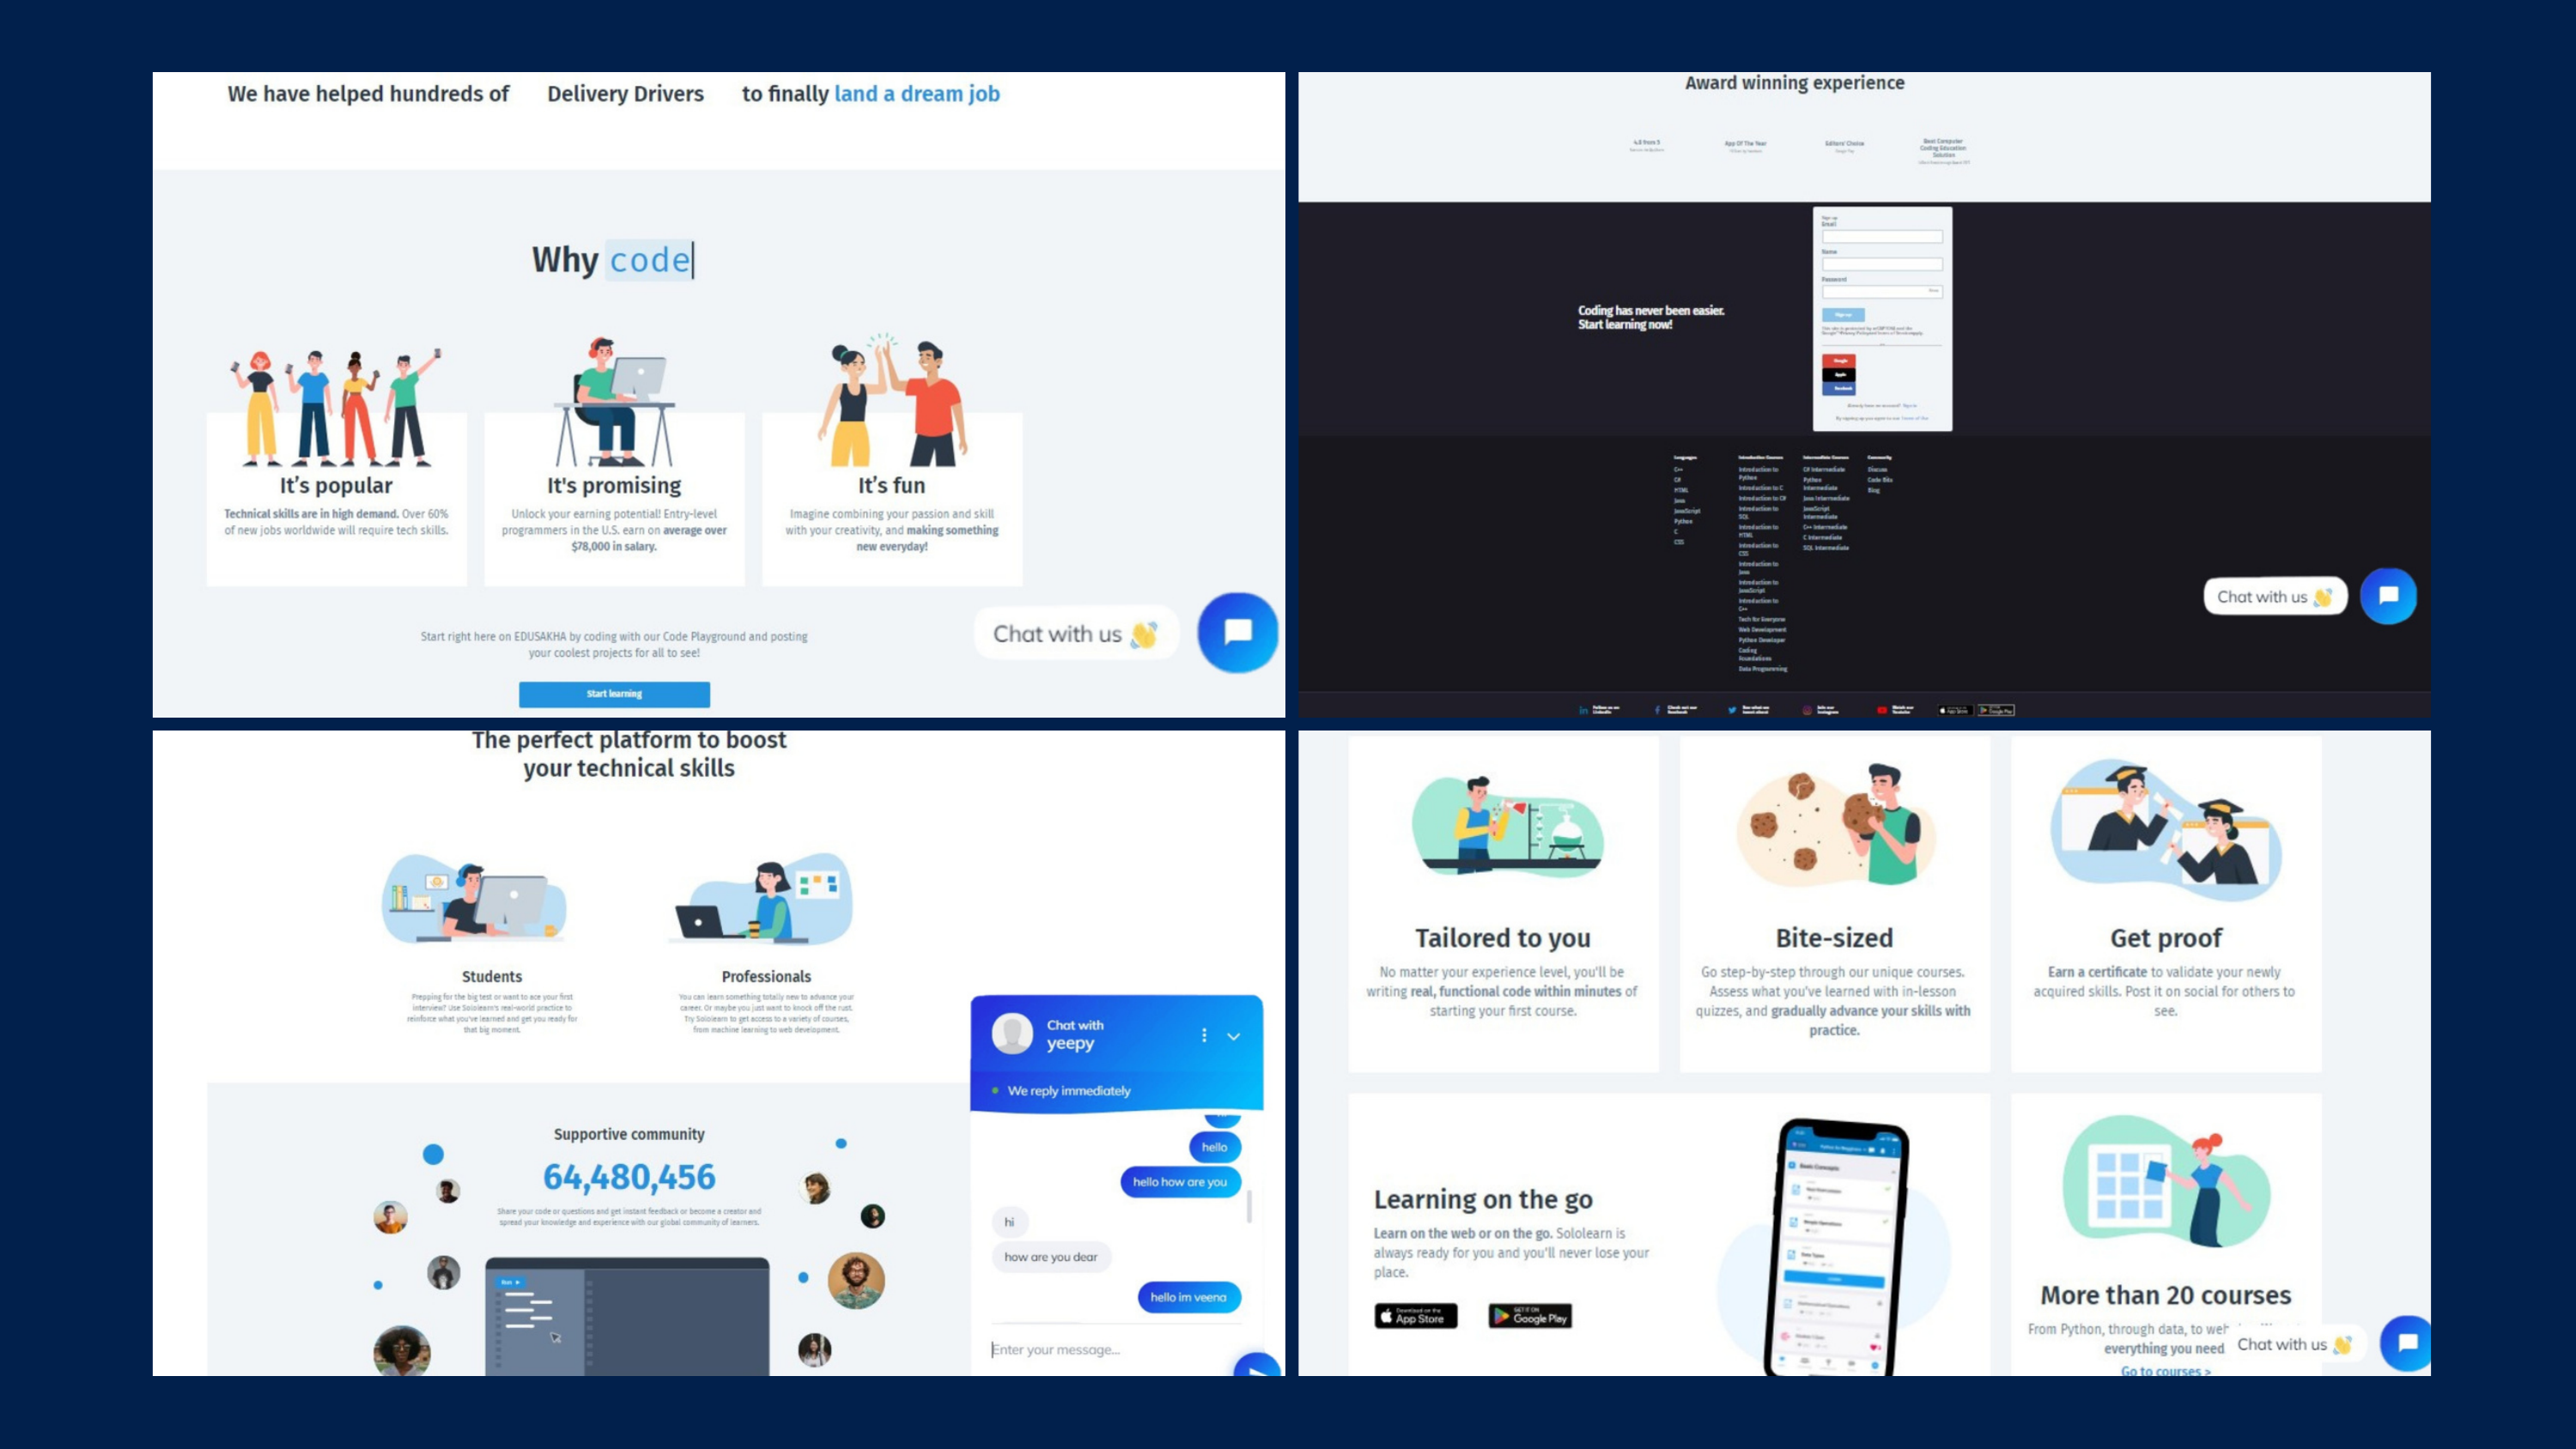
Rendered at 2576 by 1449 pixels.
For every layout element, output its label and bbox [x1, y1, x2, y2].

text_box [152, 72, 2432, 1377]
